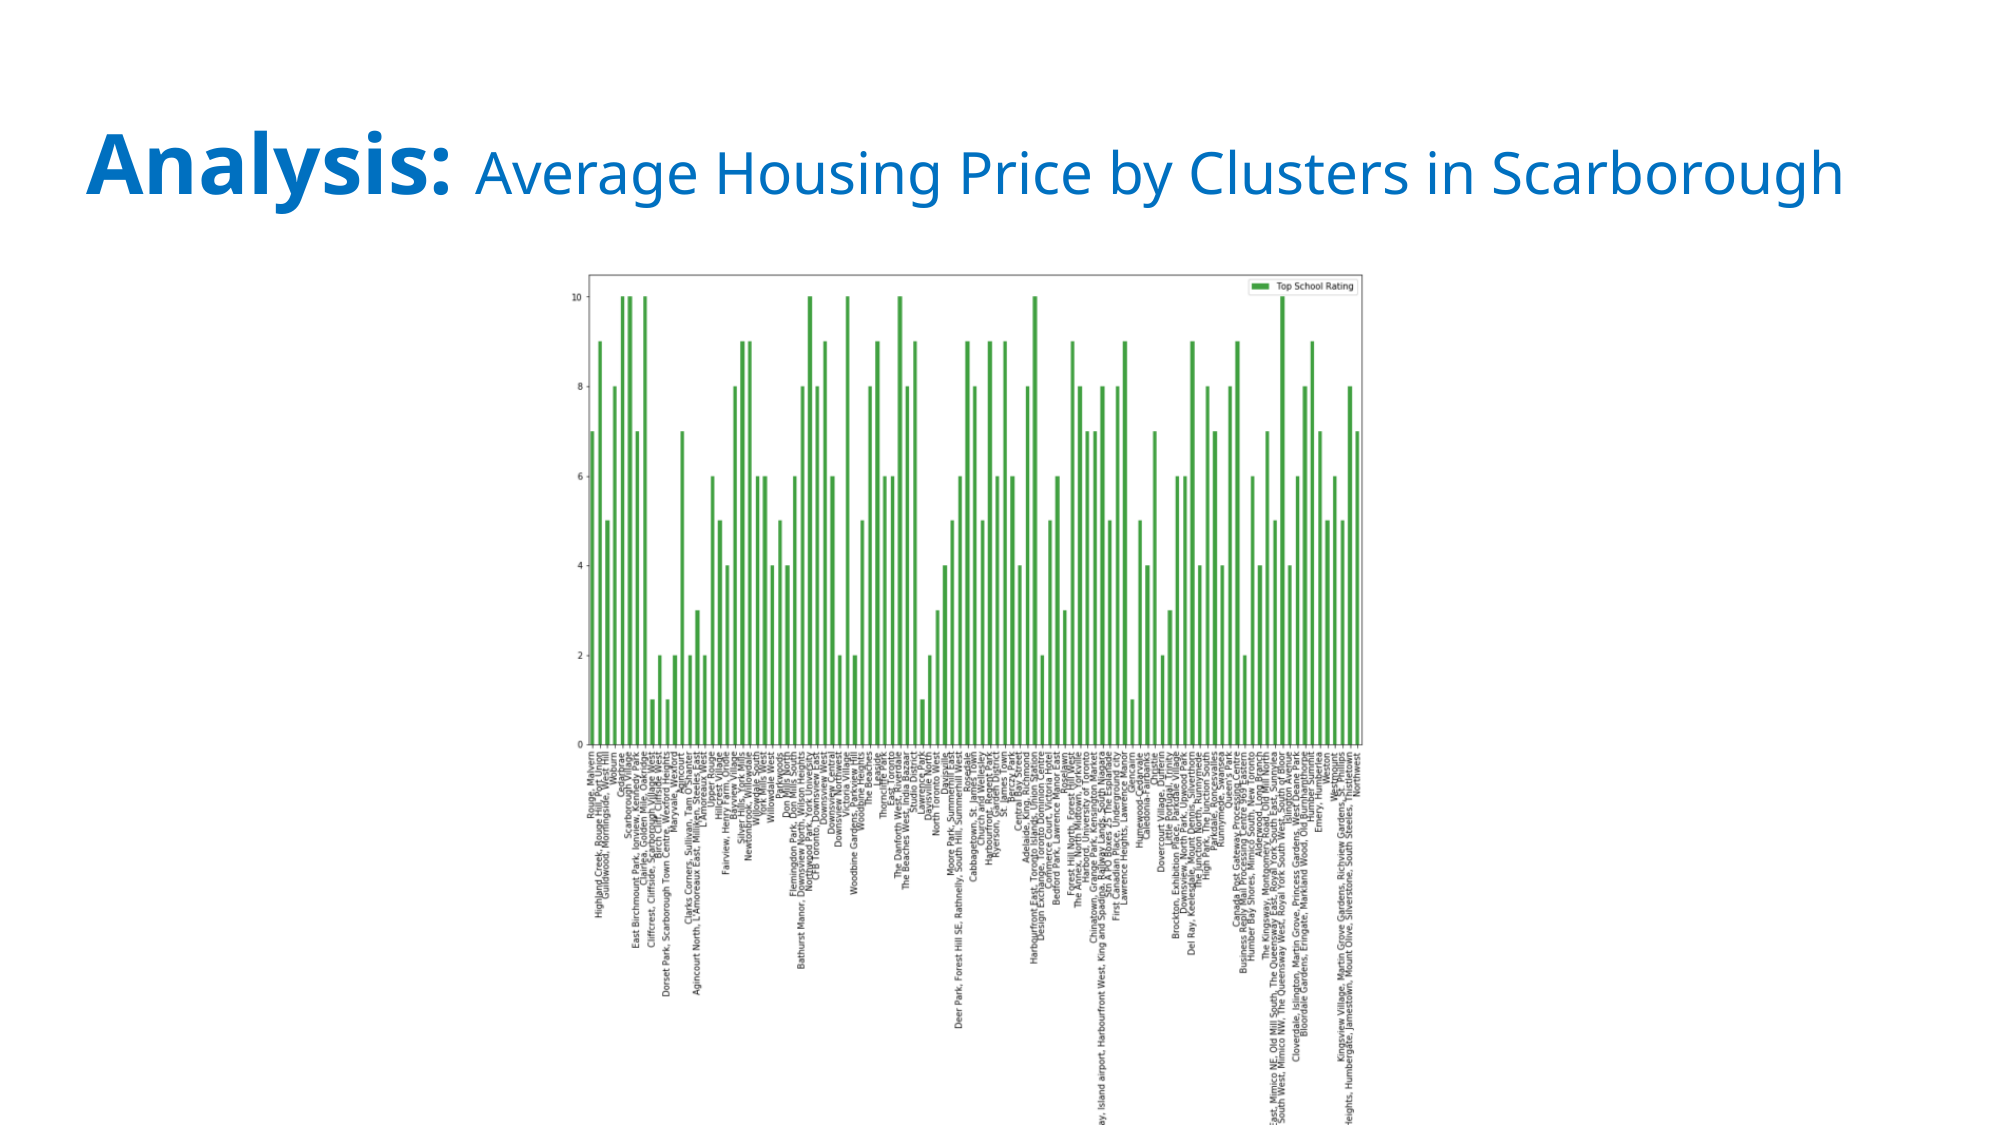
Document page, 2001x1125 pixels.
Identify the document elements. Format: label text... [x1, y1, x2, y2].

text_box Analysis: Average Housing Price by Clusters in Scarborough [71, 104, 1861, 219]
picture [561, 270, 1370, 1125]
